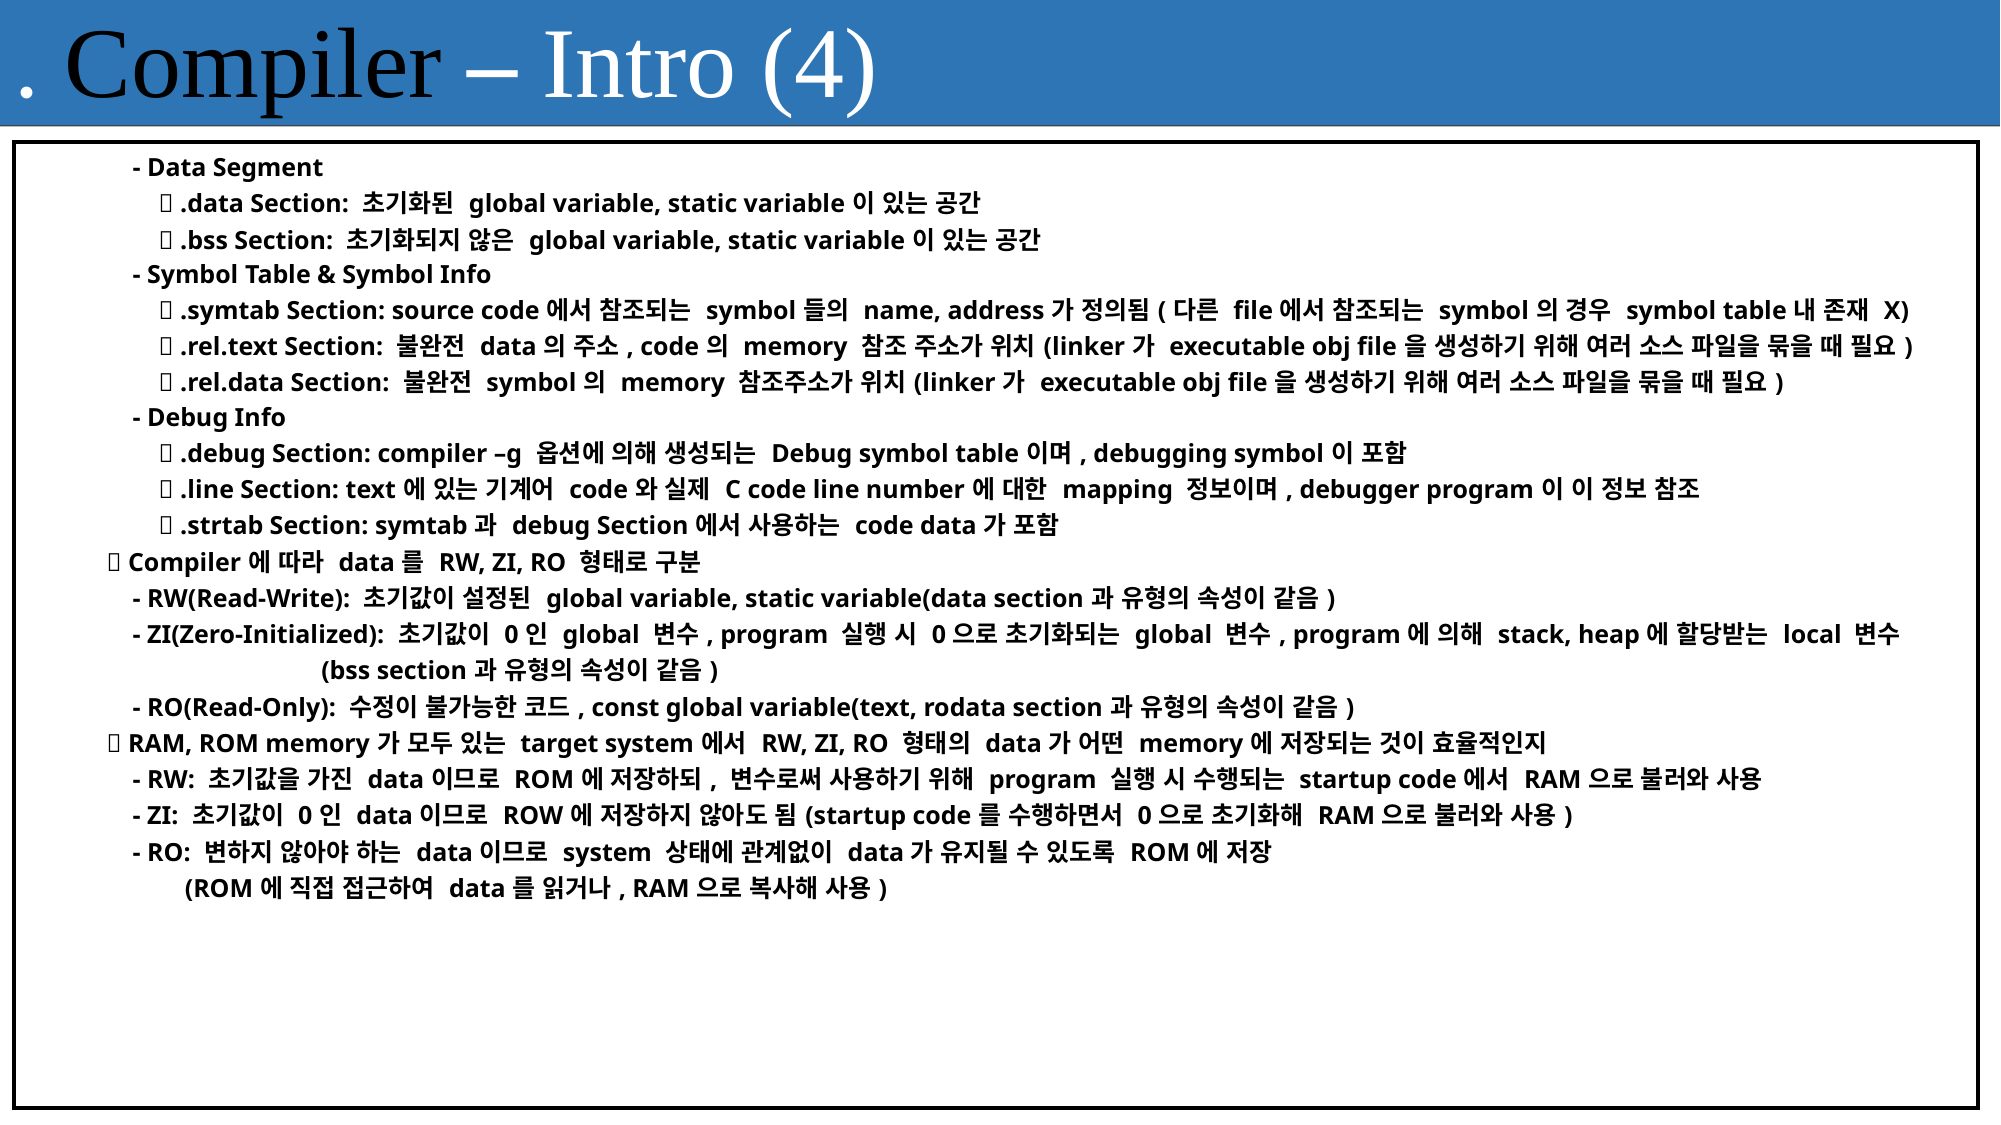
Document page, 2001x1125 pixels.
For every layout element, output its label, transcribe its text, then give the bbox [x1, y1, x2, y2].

table_header - Data Segment  .data Section: 초기화된 global variable, static variable이 있는 공간  .bss Section: 초기화되지 않은 global variable, static variable이 있는 공간 - Symbol Table & Symbol Info  .symtab Section: source code에서 참조되는 symbol들의 name, address가 정의됨(다른 file에서 참조되는 symbol의 경우 symbol table내 존재 X)  .rel.text Section: 불완전 data의 주소, code의 memory 참조 주소가 위치(linker가 executable obj file을 생성하기 위해 여러 소스 파일을 묶을 때 필요)  .rel.data Section: 불완전 symbol의 memory 참조주소가 위치(linker가 executable obj file을 생성하기 위해 여러 소스 파일을 묶을 때 필요) - Debug Info  .debug Section: compiler –g 옵션에 의해 생성되는 Debug symbol table이며, debugging symbol이 포함  .line Section: text에 있는 기계어 code와 실제 C code line number에 대한 mapping 정보이며, debugger program이 이 정보 참조  .strtab Section: symtab과 debug Section에서 사용하는 code data가 포함  Compiler에 따라 data를 RW, ZI, RO 형태로 구분 - RW(Read-Write): 초기값이 설정된 global variable, static variable(data section과 유형의 속성이 같음) - ZI(Zero-Initialized): 초기값이 0인 global 변수, program 실행 시 0으로 초기화되는 global 변수, program에 의해 stack, heap에 할당받는 local 변수 (bss section과 유형의 속성이 같음) - RO(Read-Only): 수정이 불가능한 코드, const global variable(text, rodata section과 유형의 속성이 같음)  RAM, ROM memory가 모두 있는 target system에서 RW, ZI, RO 형태의 data가 어떤 memory에 저장되는 것이 효율적인지 - RW: 초기값을 가진 data이므로 ROM에 저장하되, 변수로써 사용하기 위해 program 실행 시 수행되는 startup code에서 RAM으로 불러와 사용 - ZI: 초기값이 0인 data이므로 ROW에 저장하지 않아도 됨(startup code를 수행하면서 0으로 초기화해 RAM으로 불러와 사용) - RO: 변하지 않아야 하는 data이므로 system 상태에 관계없이 data가 유지될 수 있도록 ROM에 저장 (ROM에 직접 접근하여 data를 읽거나, RAM으로 복사해 사용) [16, 144, 1976, 1106]
text_box . Compiler – Intro (4) [0, 0, 2000, 126]
